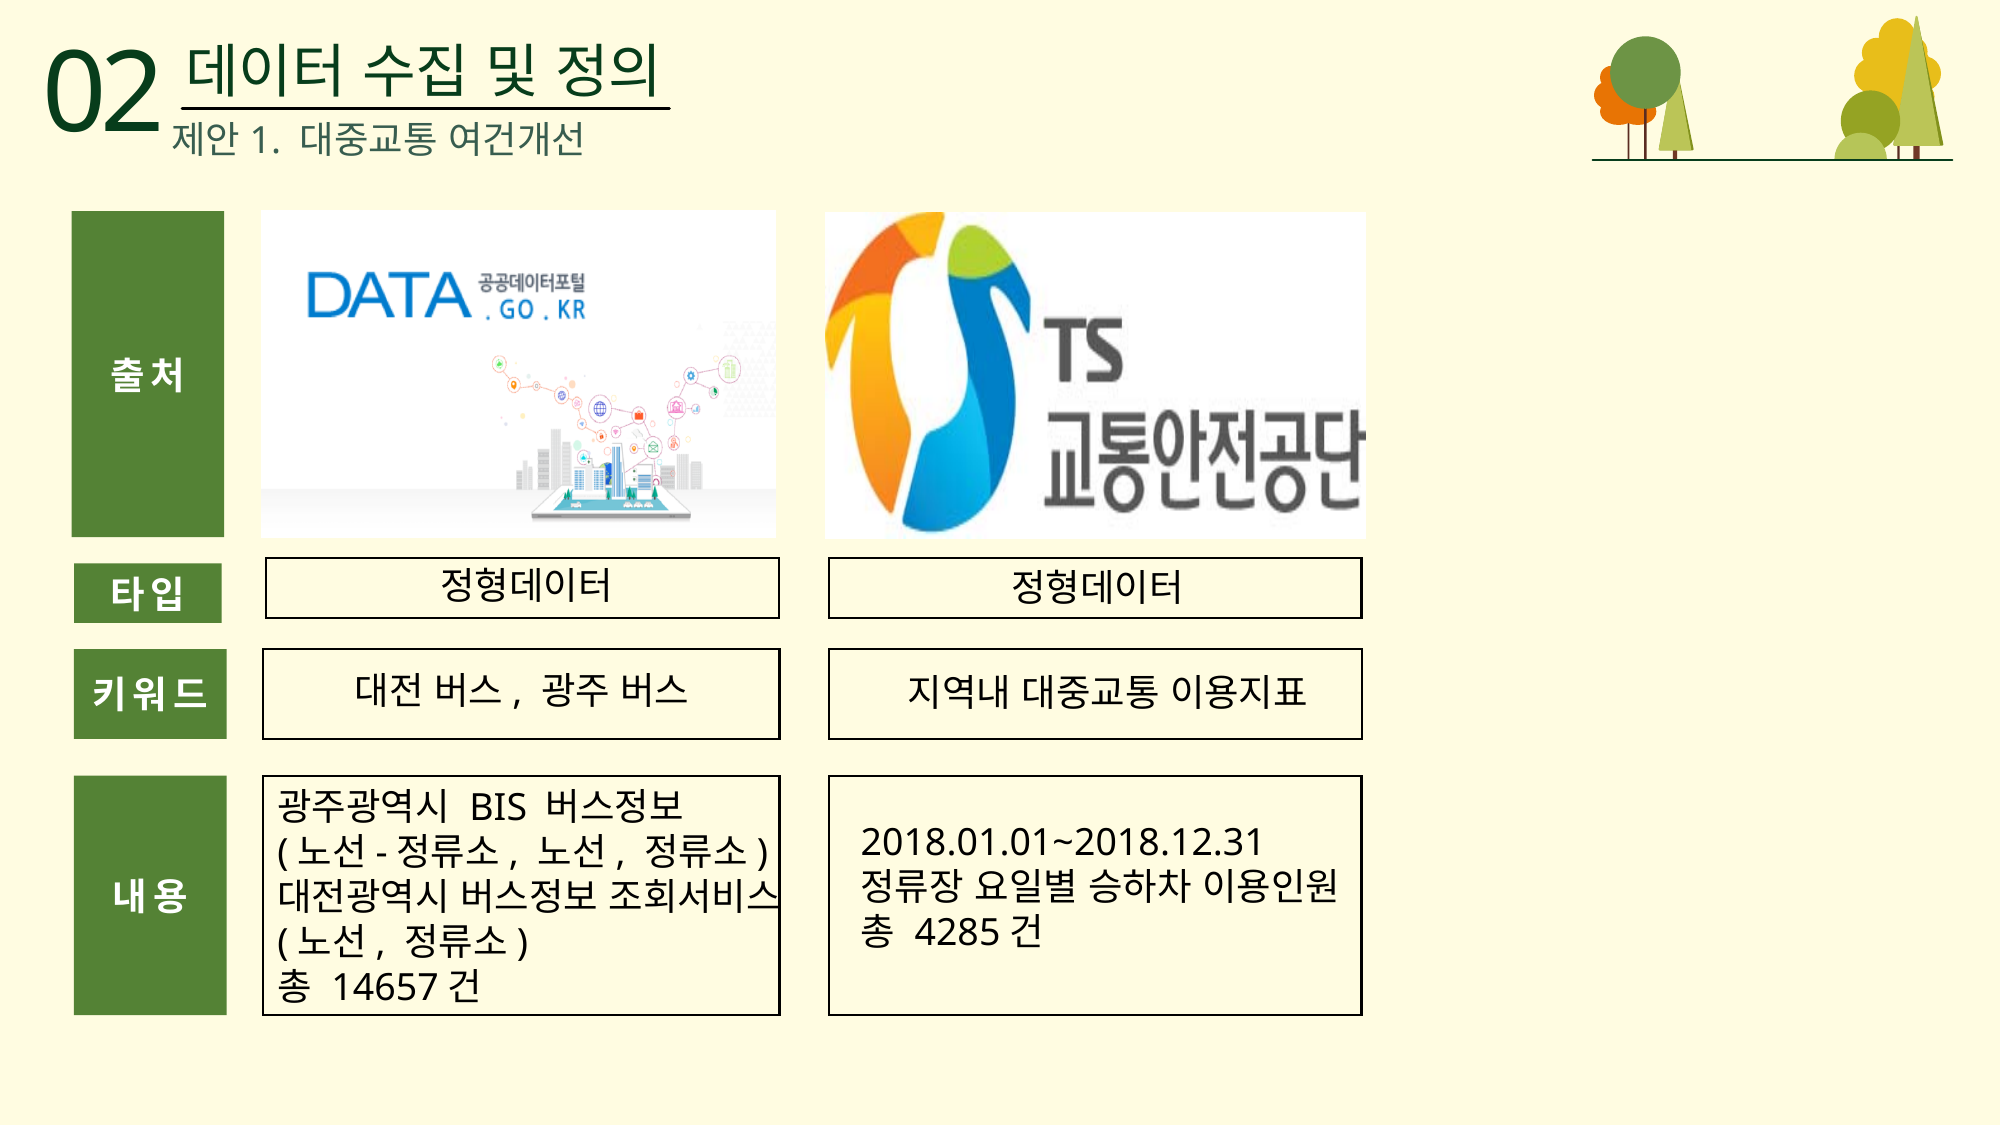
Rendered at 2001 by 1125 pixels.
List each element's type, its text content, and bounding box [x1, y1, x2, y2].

text_box 지역내 대중교통 이용지표 [892, 661, 1483, 767]
picture [261, 210, 776, 538]
text_box [828, 557, 1363, 619]
text_box 정형데이터 [261, 554, 775, 615]
text_box 키워드 [73, 648, 228, 740]
text_box 정형데이터 [819, 557, 1359, 617]
text_box 2018.01.01~2018.12.31 정류장 요일별 승하차 이용인원 총 4285건 [845, 810, 1429, 960]
text_box [828, 648, 1363, 740]
text_box 타입 [74, 563, 222, 623]
picture [825, 212, 1366, 539]
text_box [828, 775, 1363, 1016]
text_box 데이터 수집 및 정의 [170, 26, 678, 112]
text_box 광주광역시 BIS 버스정보 (노선-정류소, 노선, 정류소) 대전광역시 버스정보 조회서비스 (노선, 정류소) 총 14657건 [262, 775, 802, 1016]
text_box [1592, 16, 1953, 187]
text_box [262, 648, 781, 740]
text_box 02 [27, 11, 180, 162]
text_box 출처 [71, 210, 225, 538]
text_box 내용 [73, 775, 228, 1016]
text_box 대전 버스, 광주 버스 [339, 659, 853, 765]
text_box 제안1. 대중교통 여건개선 [156, 108, 601, 169]
text_box [265, 557, 780, 619]
